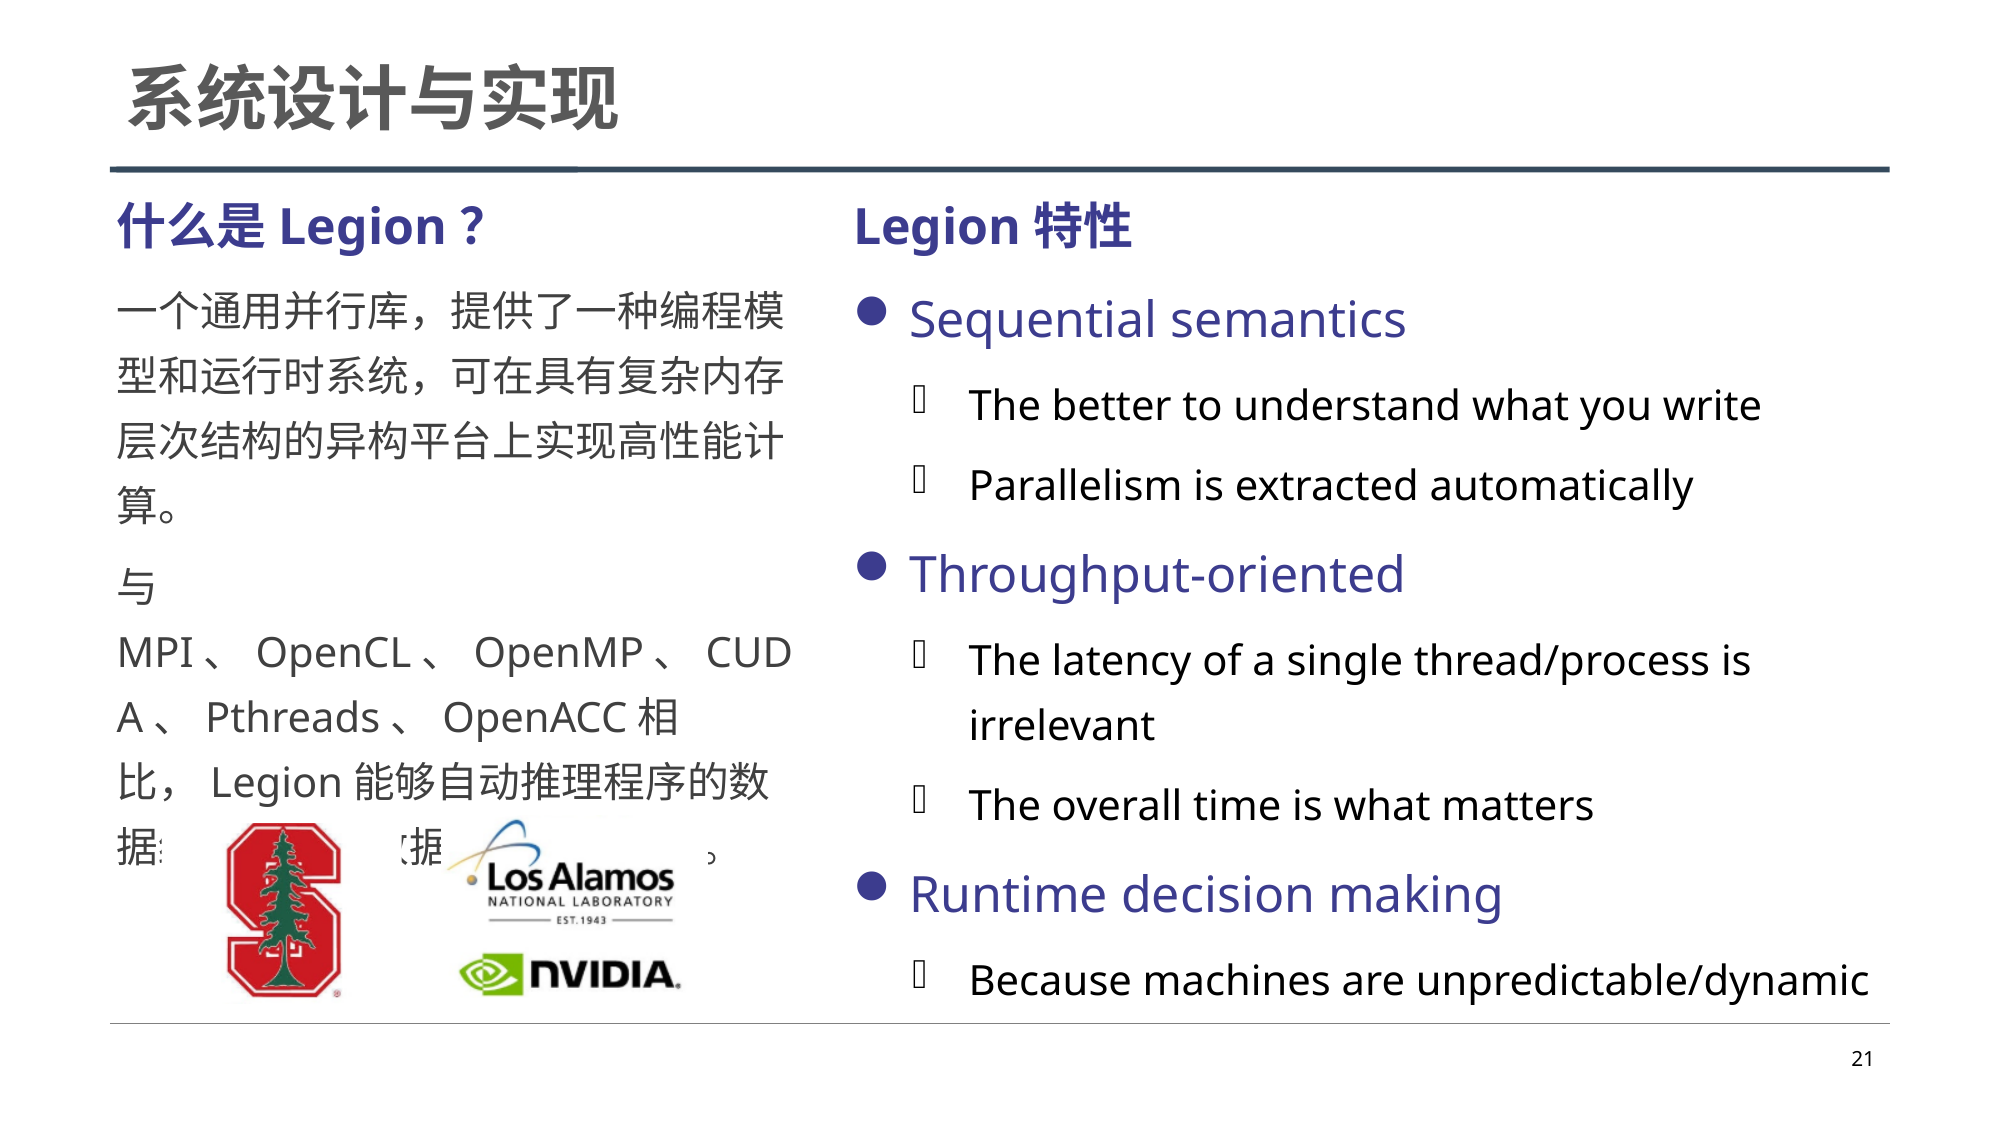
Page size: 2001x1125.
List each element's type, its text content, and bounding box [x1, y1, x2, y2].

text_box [101, 168, 1890, 1021]
slide_number 21 [1289, 1038, 1890, 1099]
